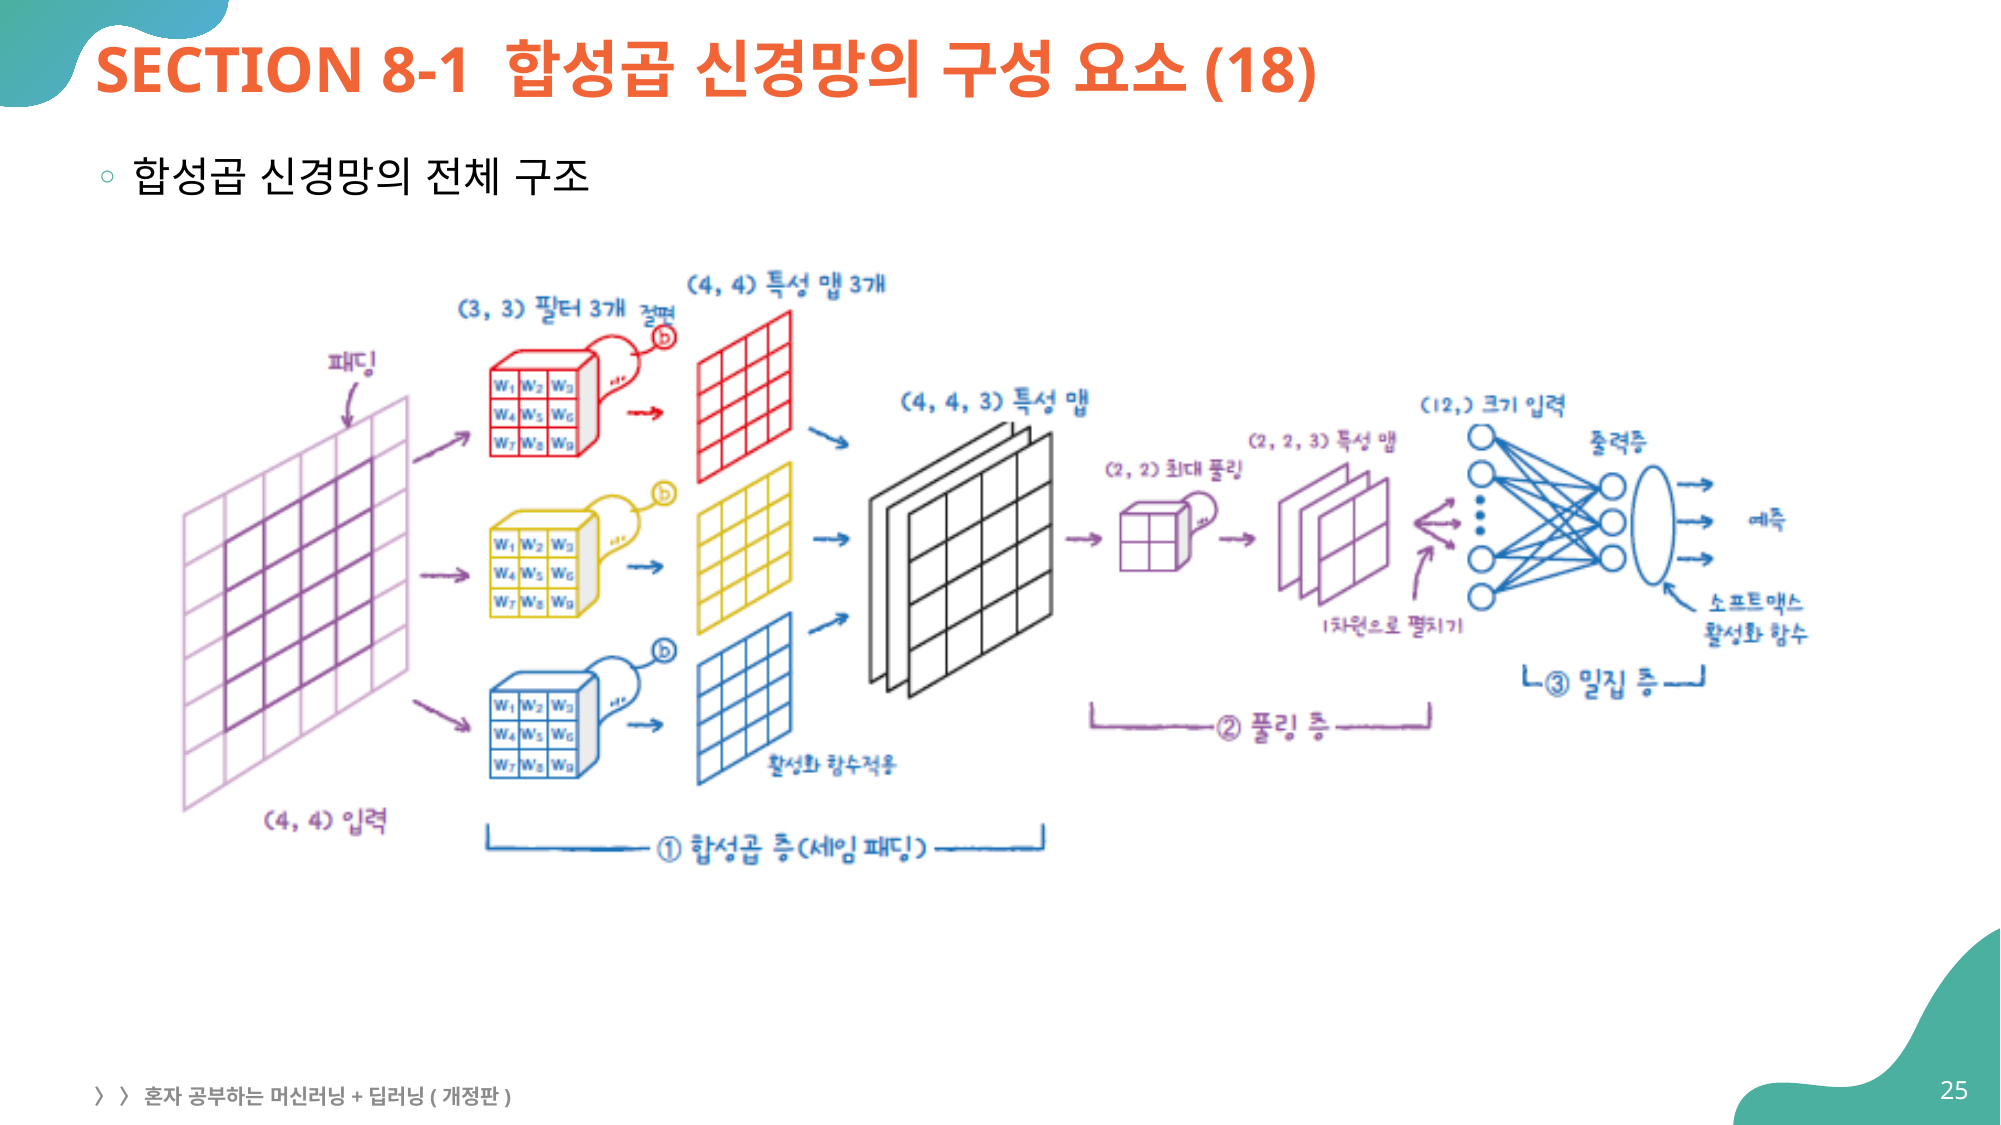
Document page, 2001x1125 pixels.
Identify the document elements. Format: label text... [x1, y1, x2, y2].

list 합성곱 신경망의 전체 구조 [79, 133, 1931, 910]
picture [154, 244, 1845, 881]
slide_number 25 [1917, 1061, 1984, 1122]
footer 〉 〉 혼자 공부하는 머신러닝+딥러닝(개정판) [79, 1078, 755, 1114]
title SECTION 8-1 합성곱 신경망의 구성 요소(18) [79, 17, 1931, 128]
